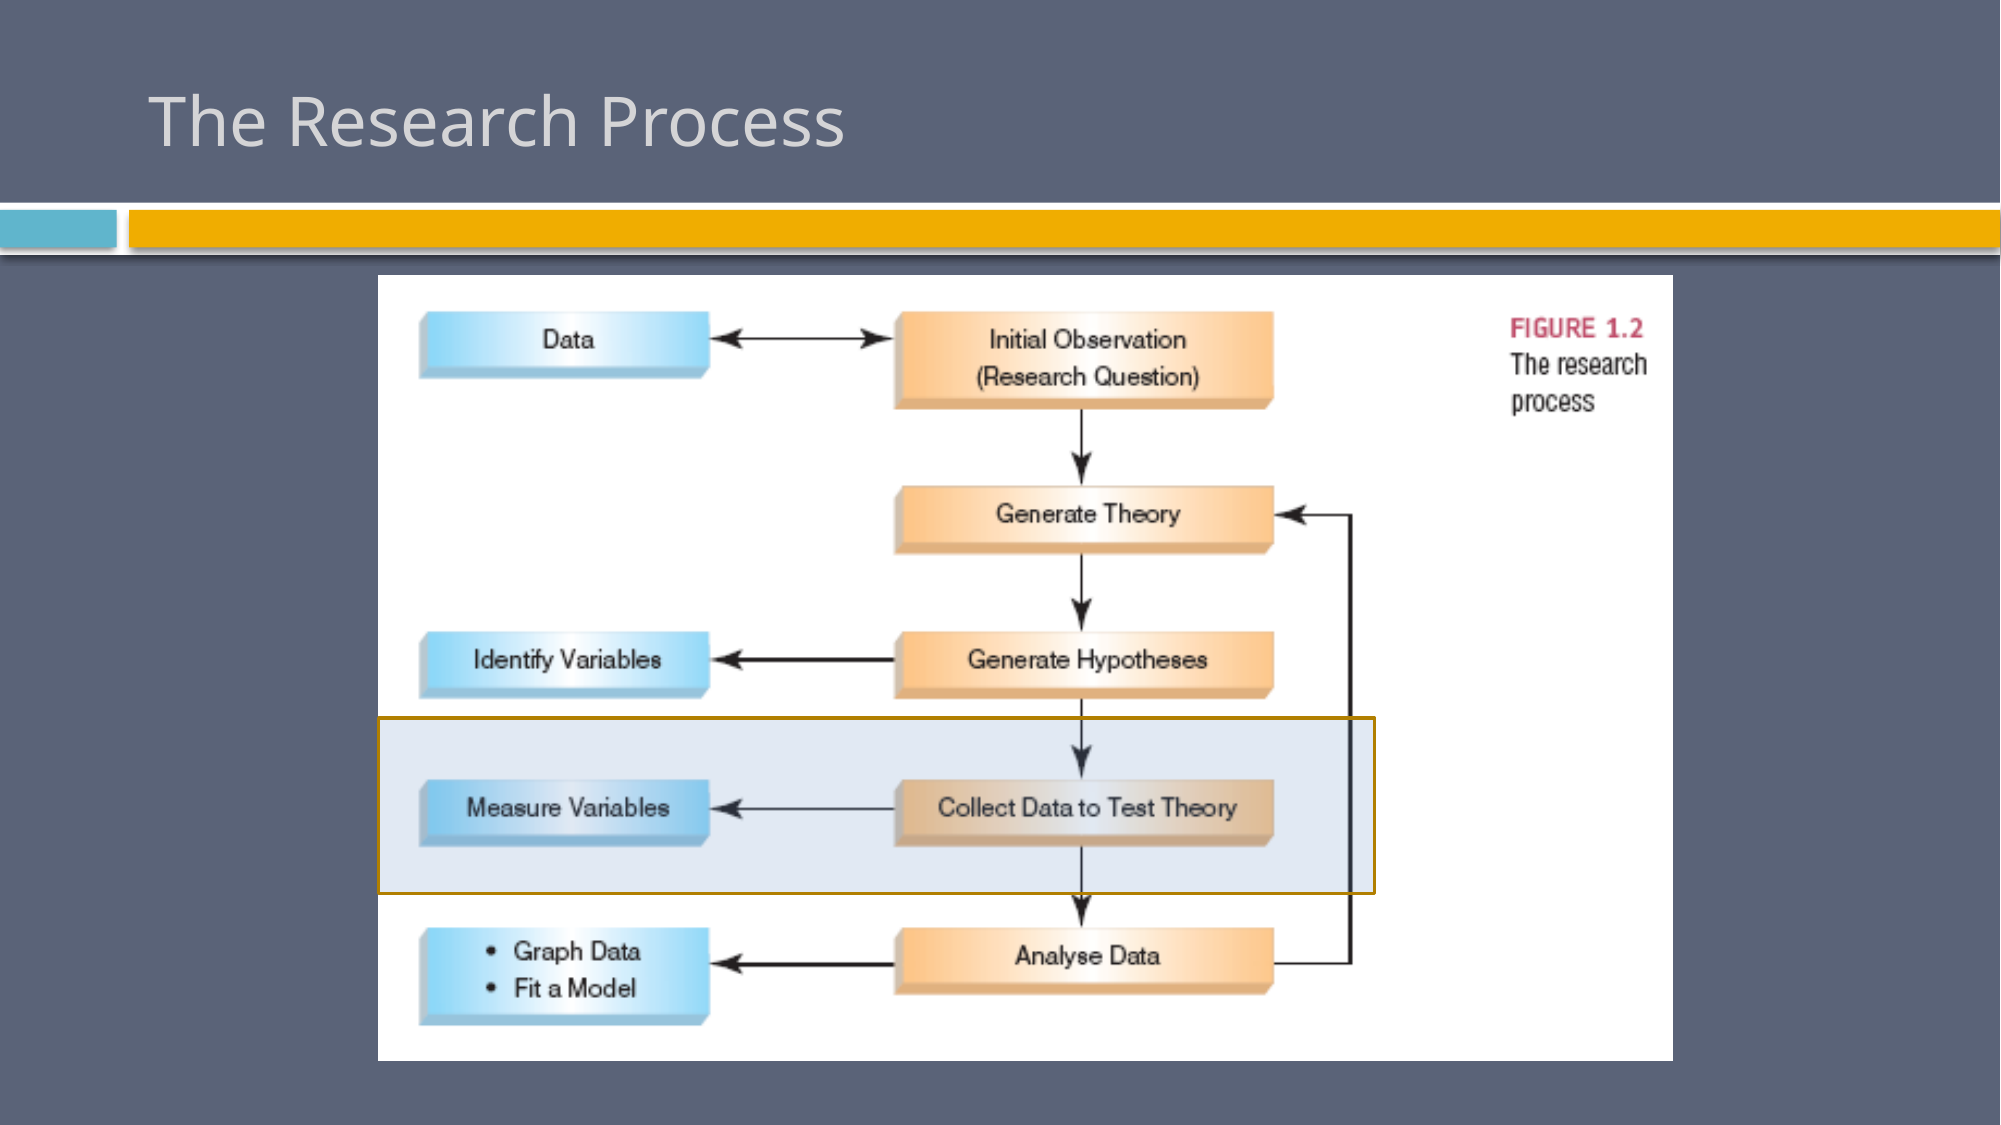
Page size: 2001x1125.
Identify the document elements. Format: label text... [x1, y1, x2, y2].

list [378, 275, 1673, 1061]
title The Research Process [133, 37, 1918, 201]
